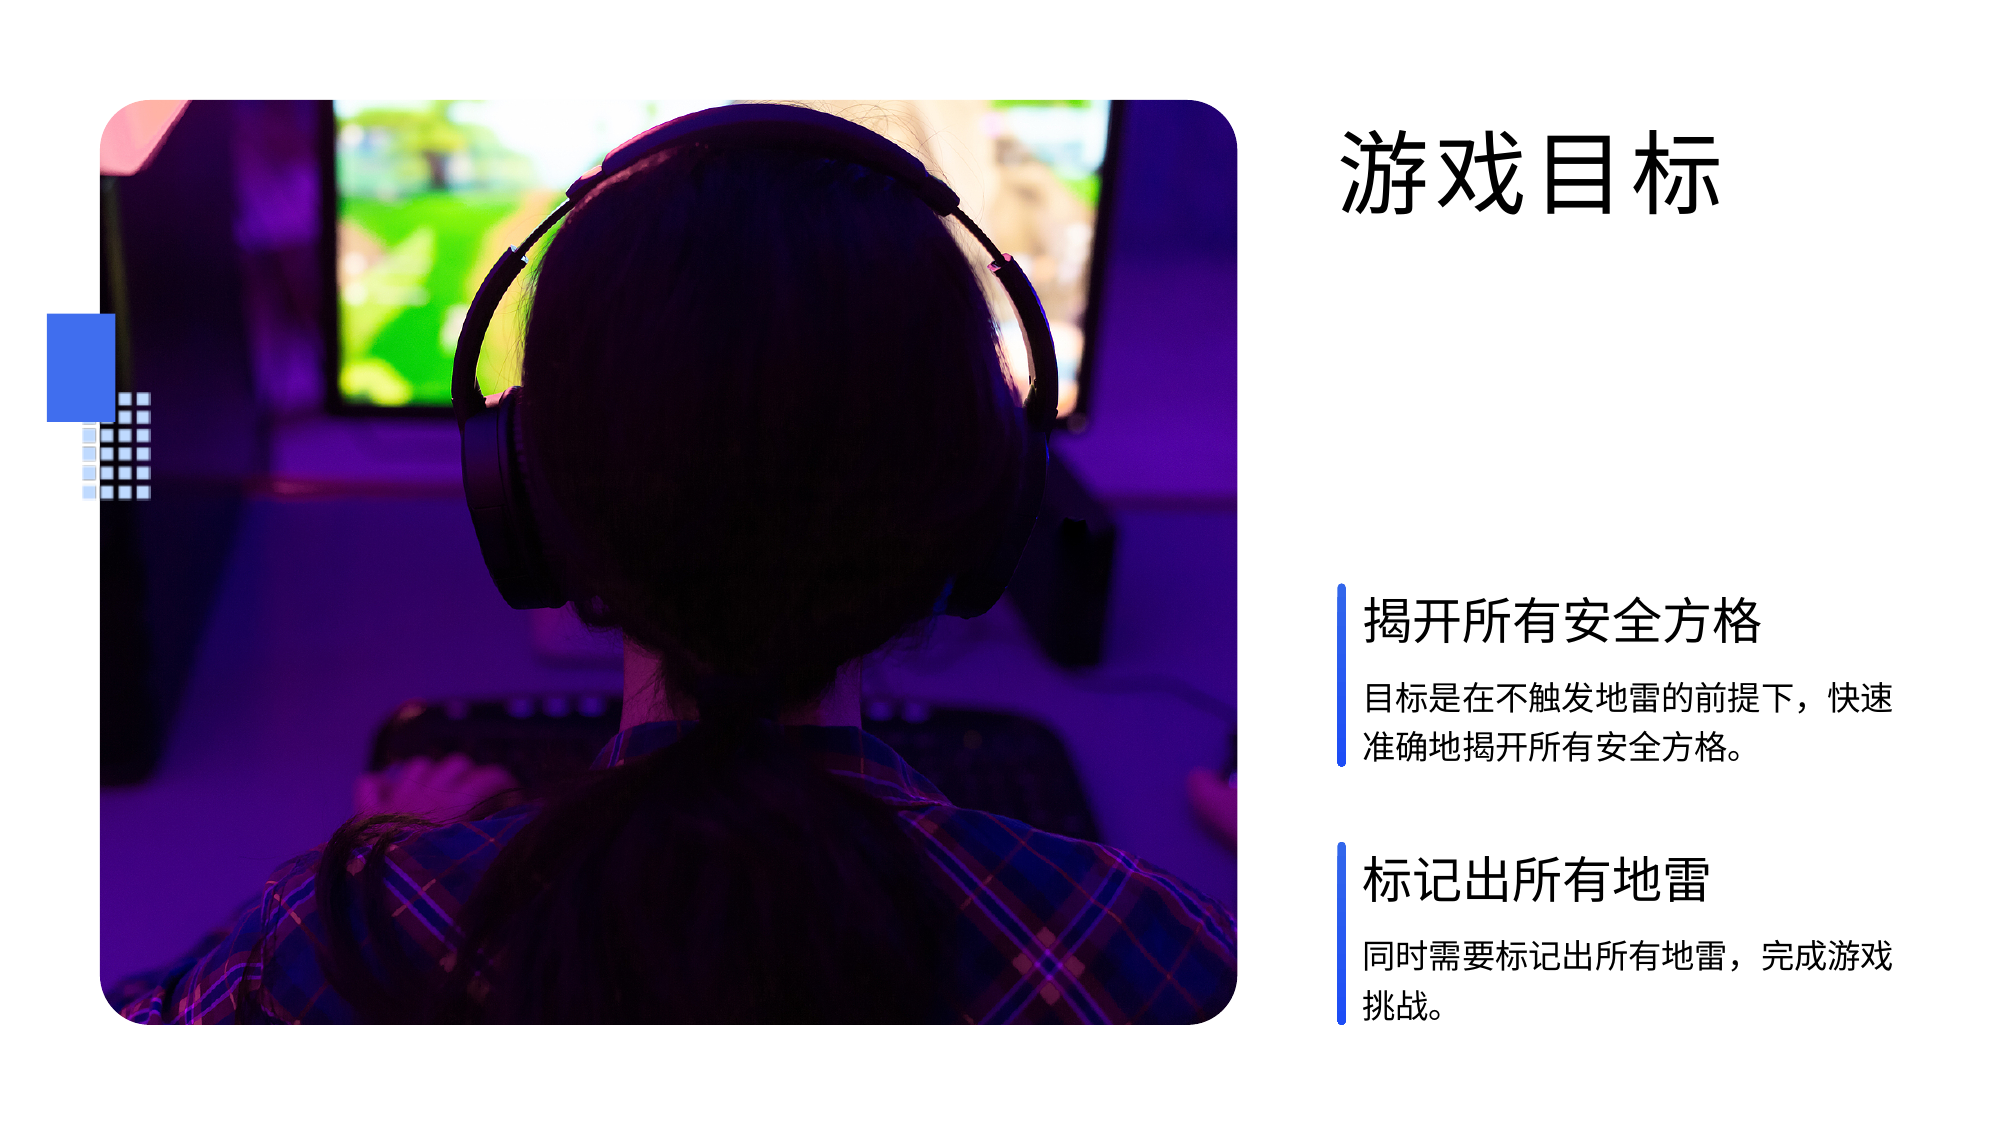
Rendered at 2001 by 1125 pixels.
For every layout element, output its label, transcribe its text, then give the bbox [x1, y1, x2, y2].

picture [81, 99, 1238, 1026]
title 游戏目标 [1337, 99, 1923, 350]
text_box [46, 312, 99, 423]
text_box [1336, 582, 1913, 1026]
